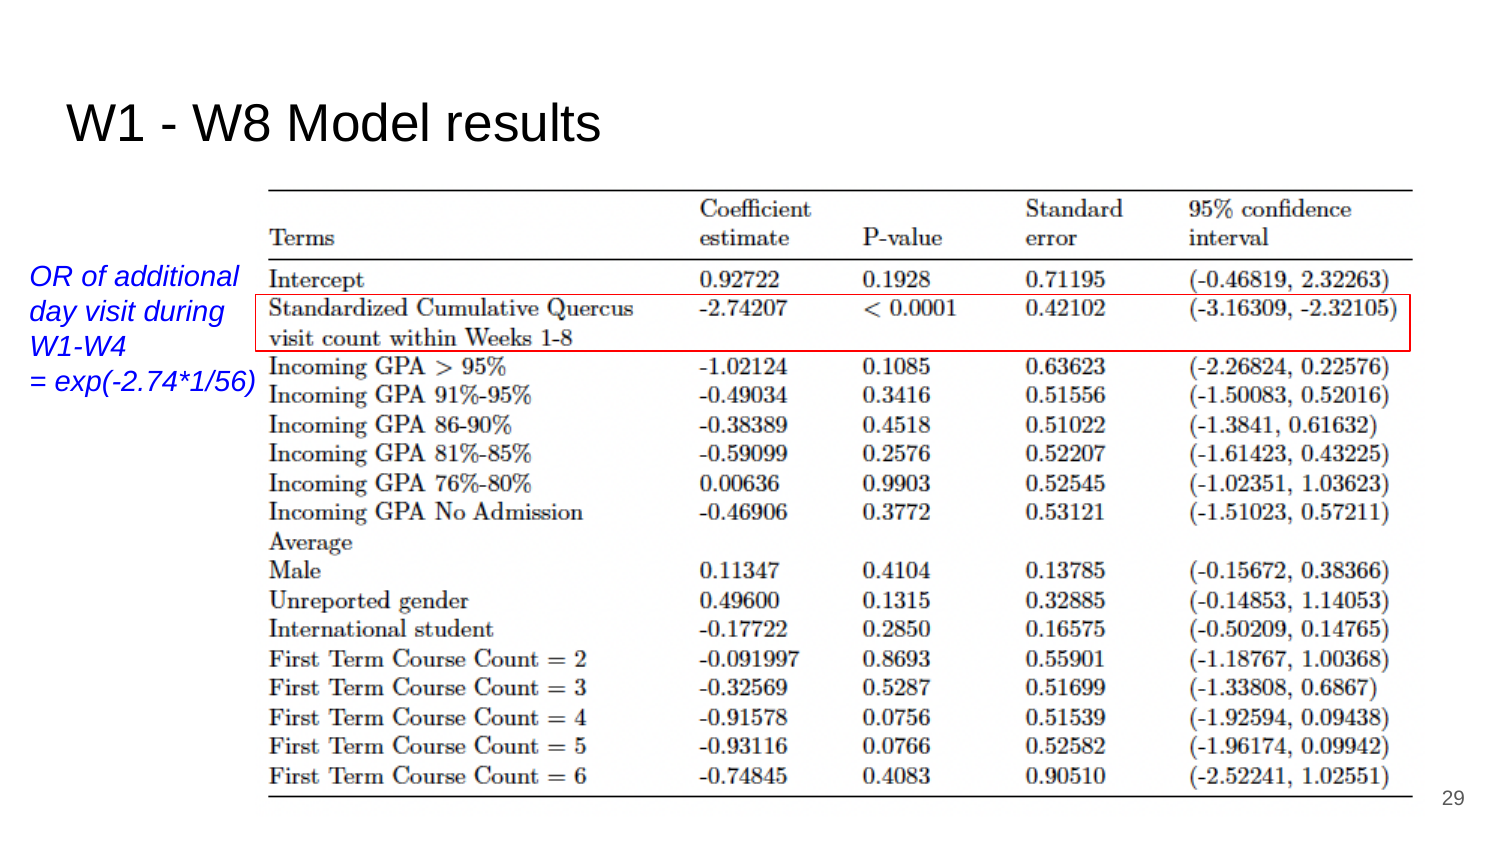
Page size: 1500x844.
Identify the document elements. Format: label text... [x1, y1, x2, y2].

picture [255, 184, 1425, 817]
title W1 - W8 Model results [51, 72, 1449, 167]
text_box OR of additional day visit during W1-W4 = exp(-2.74*1/56) [14, 242, 250, 404]
slide_number 29 [1389, 764, 1480, 830]
